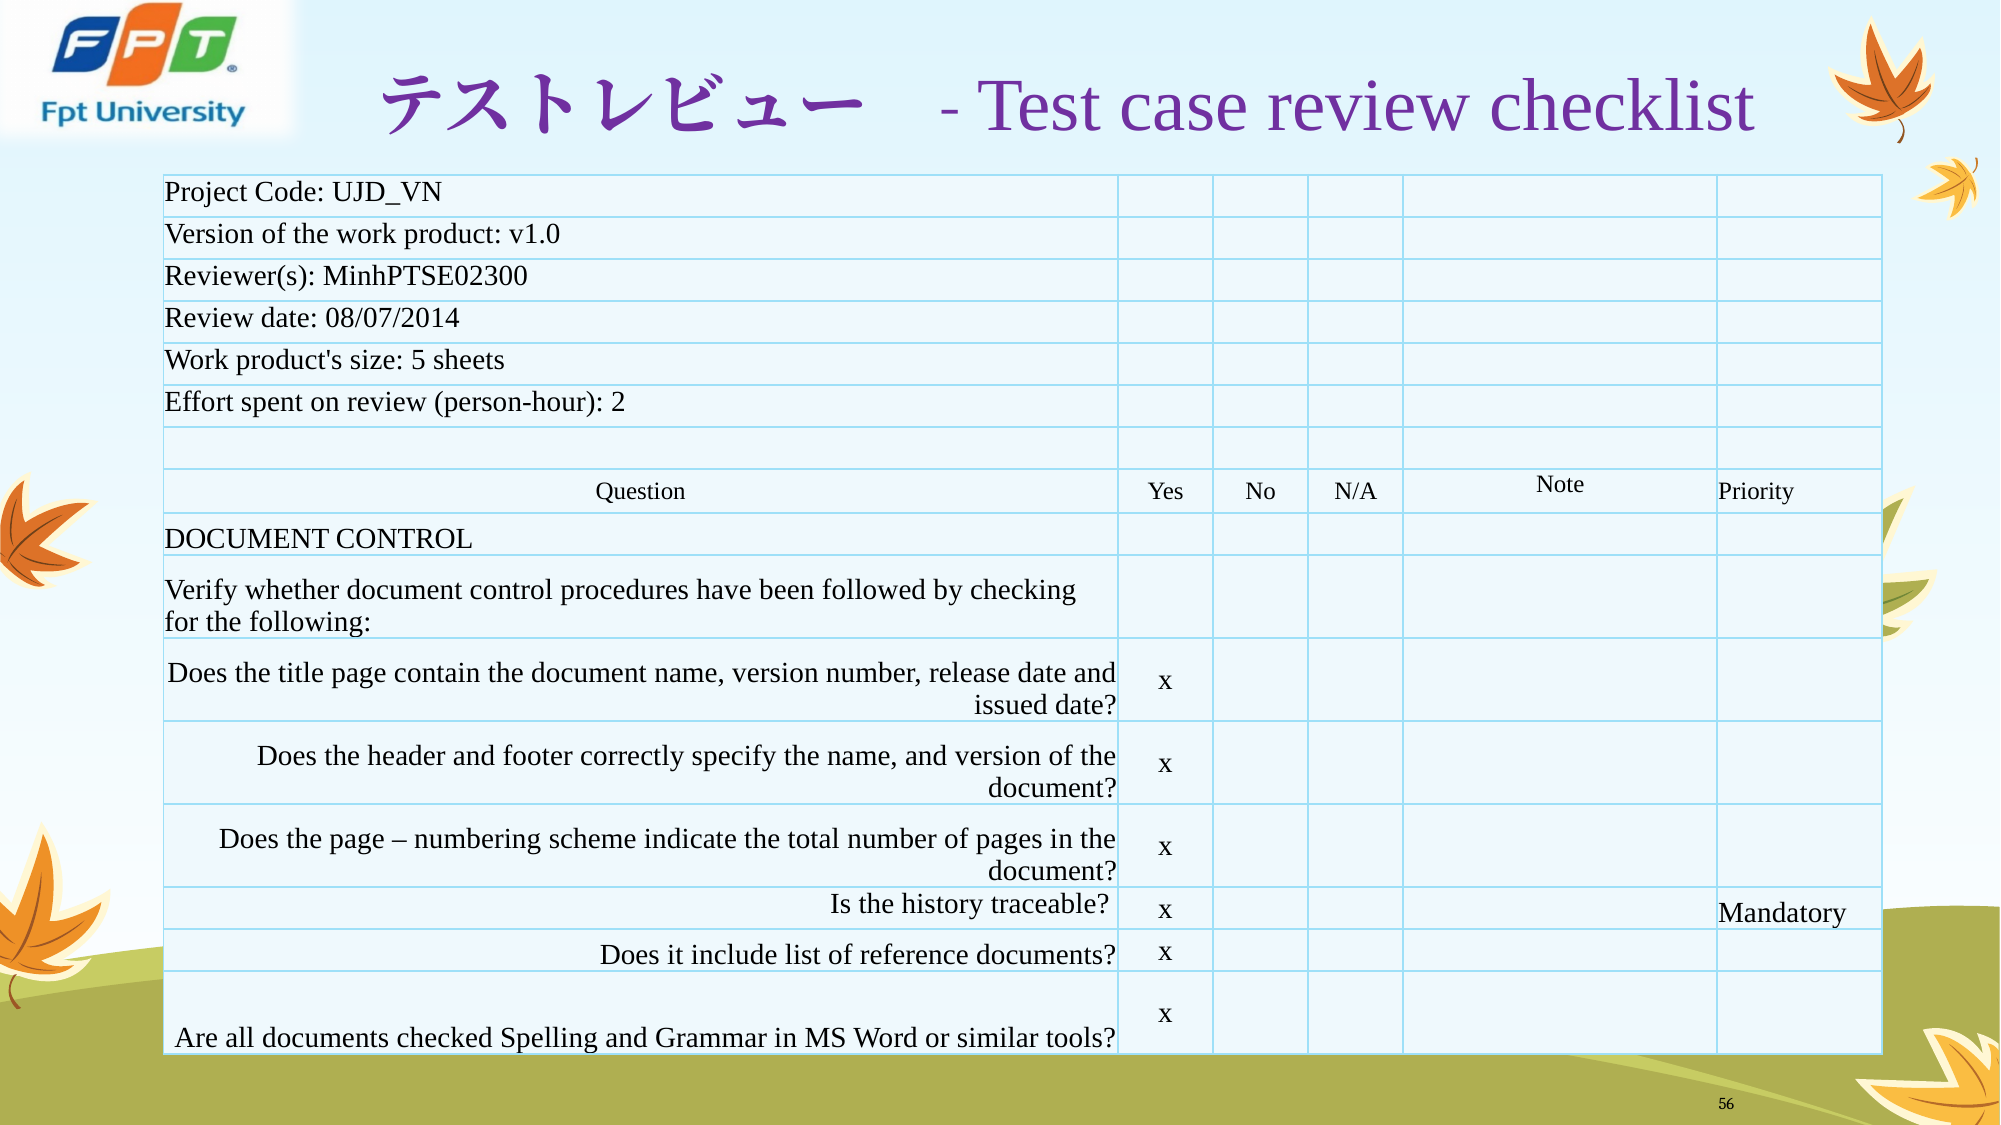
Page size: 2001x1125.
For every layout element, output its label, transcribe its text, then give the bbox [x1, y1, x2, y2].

table_cell Does it include list of reference documents? [164, 930, 1117, 970]
table_cell DOCUMENT CONTROL [164, 514, 1117, 554]
table_cell [1718, 218, 1881, 258]
table_cell Question [164, 470, 1117, 512]
table_cell x [1119, 639, 1212, 720]
table_cell [1404, 722, 1716, 803]
table_cell [1718, 386, 1881, 426]
table_cell [1718, 805, 1881, 886]
table_header [1214, 176, 1307, 216]
table_cell [1718, 556, 1881, 637]
table_cell [1119, 556, 1212, 637]
table_cell [1404, 302, 1716, 342]
table_cell Version of the work product: v1.0 [164, 218, 1117, 258]
table_cell [1404, 344, 1716, 384]
table_cell [1214, 260, 1307, 300]
table_cell [1309, 260, 1402, 300]
table_cell [1309, 556, 1402, 637]
table_cell [1309, 514, 1402, 554]
table_cell Verify whether document control procedures have been followed by checking for the following: [164, 556, 1117, 637]
table_header [1404, 176, 1716, 216]
table_cell [1309, 972, 1402, 1053]
table_cell Review date: 08/07/2014 [164, 302, 1117, 342]
table_cell Note [1404, 470, 1716, 512]
table_cell [1214, 428, 1307, 468]
table_cell [1214, 888, 1307, 928]
table_cell N/A [1309, 470, 1402, 512]
table_cell x [1119, 972, 1212, 1053]
table_cell [1309, 218, 1402, 258]
table_cell [1214, 722, 1307, 803]
table_cell [1718, 260, 1881, 300]
table_cell [1119, 260, 1212, 300]
table_header Project Code: UJD_VN [164, 176, 1117, 216]
table_cell x [1119, 805, 1212, 886]
table_cell [1214, 556, 1307, 637]
table_cell [1404, 639, 1716, 720]
table_cell [1309, 428, 1402, 468]
title テストレビュー - Test case review checklist [312, 12, 1883, 155]
table_cell [1404, 386, 1716, 426]
table_cell Reviewer(s): MinhPTSE02300 [164, 260, 1117, 300]
table_cell [1214, 805, 1307, 886]
table_cell [1718, 344, 1881, 384]
table_cell [1404, 805, 1716, 886]
table_cell [1404, 930, 1716, 970]
table_cell Does the title page contain the document name, version number, release date and issued date? [164, 639, 1117, 720]
table_cell [1119, 514, 1212, 554]
table_cell [1404, 260, 1716, 300]
table_cell Mandatory [1718, 888, 1881, 928]
table_cell [1718, 930, 1881, 970]
table_cell [1404, 556, 1716, 637]
table_cell [1718, 972, 1881, 1053]
table_cell [1214, 514, 1307, 554]
table_cell Does the header and footer correctly specify the name, and version of the document? [164, 722, 1117, 803]
table_cell [1404, 218, 1716, 258]
table_cell x [1119, 888, 1212, 928]
table_cell [1119, 386, 1212, 426]
table_cell [1119, 344, 1212, 384]
picture [0, 0, 312, 155]
table_cell Does the page – numbering scheme indicate the total number of pages in the document? [164, 805, 1117, 886]
table_cell [1119, 218, 1212, 258]
table_cell Yes [1119, 470, 1212, 512]
table_cell [1404, 972, 1716, 1053]
table_cell [1119, 302, 1212, 342]
table_cell Are all documents checked Spelling and Grammar in MS Word or similar tools? [164, 972, 1117, 1053]
table_cell [164, 428, 1117, 468]
table_cell [1404, 514, 1716, 554]
table_cell [1214, 218, 1307, 258]
table_header [1119, 176, 1212, 216]
table_header [1309, 176, 1402, 216]
table_cell [1309, 722, 1402, 803]
table_cell [1309, 344, 1402, 384]
table_cell [1214, 302, 1307, 342]
table_cell x [1119, 722, 1212, 803]
table_cell [1309, 930, 1402, 970]
table_cell [1309, 805, 1402, 886]
table_cell [1718, 639, 1881, 720]
table_cell [1404, 428, 1716, 468]
table_cell [1718, 514, 1881, 554]
table_cell [1214, 639, 1307, 720]
table_cell Effort spent on review (person-hour): 2 [164, 386, 1117, 426]
table_cell [1214, 386, 1307, 426]
table_cell [1309, 386, 1402, 426]
table_cell [1309, 888, 1402, 928]
table_cell [1718, 428, 1881, 468]
table_cell [1404, 888, 1716, 928]
table_header [1718, 176, 1881, 216]
table_cell Priority [1718, 470, 1881, 512]
table_cell [1718, 722, 1881, 803]
slide_number 56 [1644, 1083, 1750, 1122]
table_cell [1214, 972, 1307, 1053]
table_cell [1119, 428, 1212, 468]
table_cell [1214, 930, 1307, 970]
table_cell No [1214, 470, 1307, 512]
table_cell Is the history traceable? [164, 888, 1117, 928]
table_cell [1309, 639, 1402, 720]
table_cell Work product's size: 5 sheets [164, 344, 1117, 384]
table_cell x [1119, 930, 1212, 970]
table_cell [1309, 302, 1402, 342]
table_cell [1718, 302, 1881, 342]
table_cell [1214, 344, 1307, 384]
